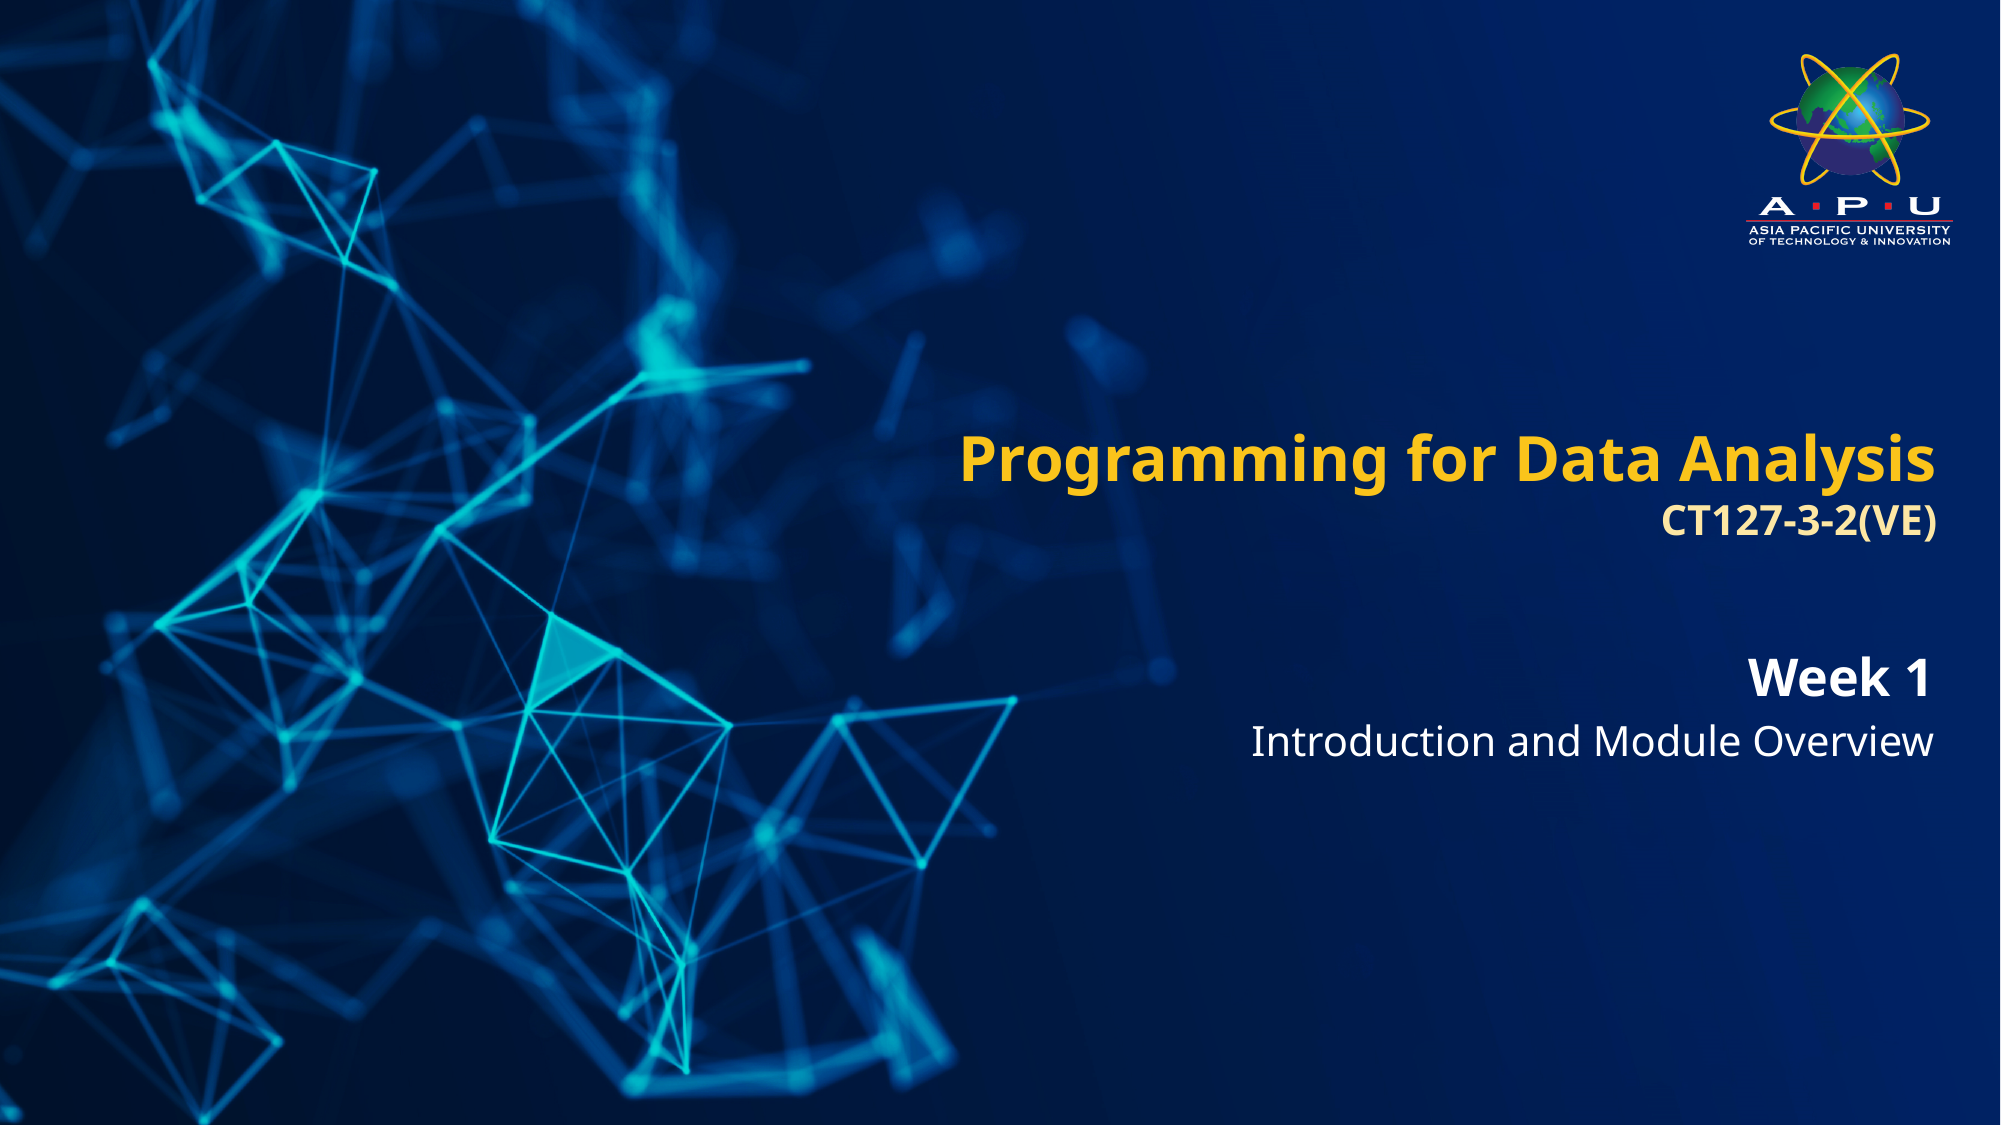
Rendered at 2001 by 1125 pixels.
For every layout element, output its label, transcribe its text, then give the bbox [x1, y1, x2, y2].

subtitle Week 1 Introduction and Module Overview [815, 636, 1950, 924]
picture [0, 0, 2001, 1125]
title Programming for Data Analysis CT127-3-2(VE) [475, 360, 1953, 603]
